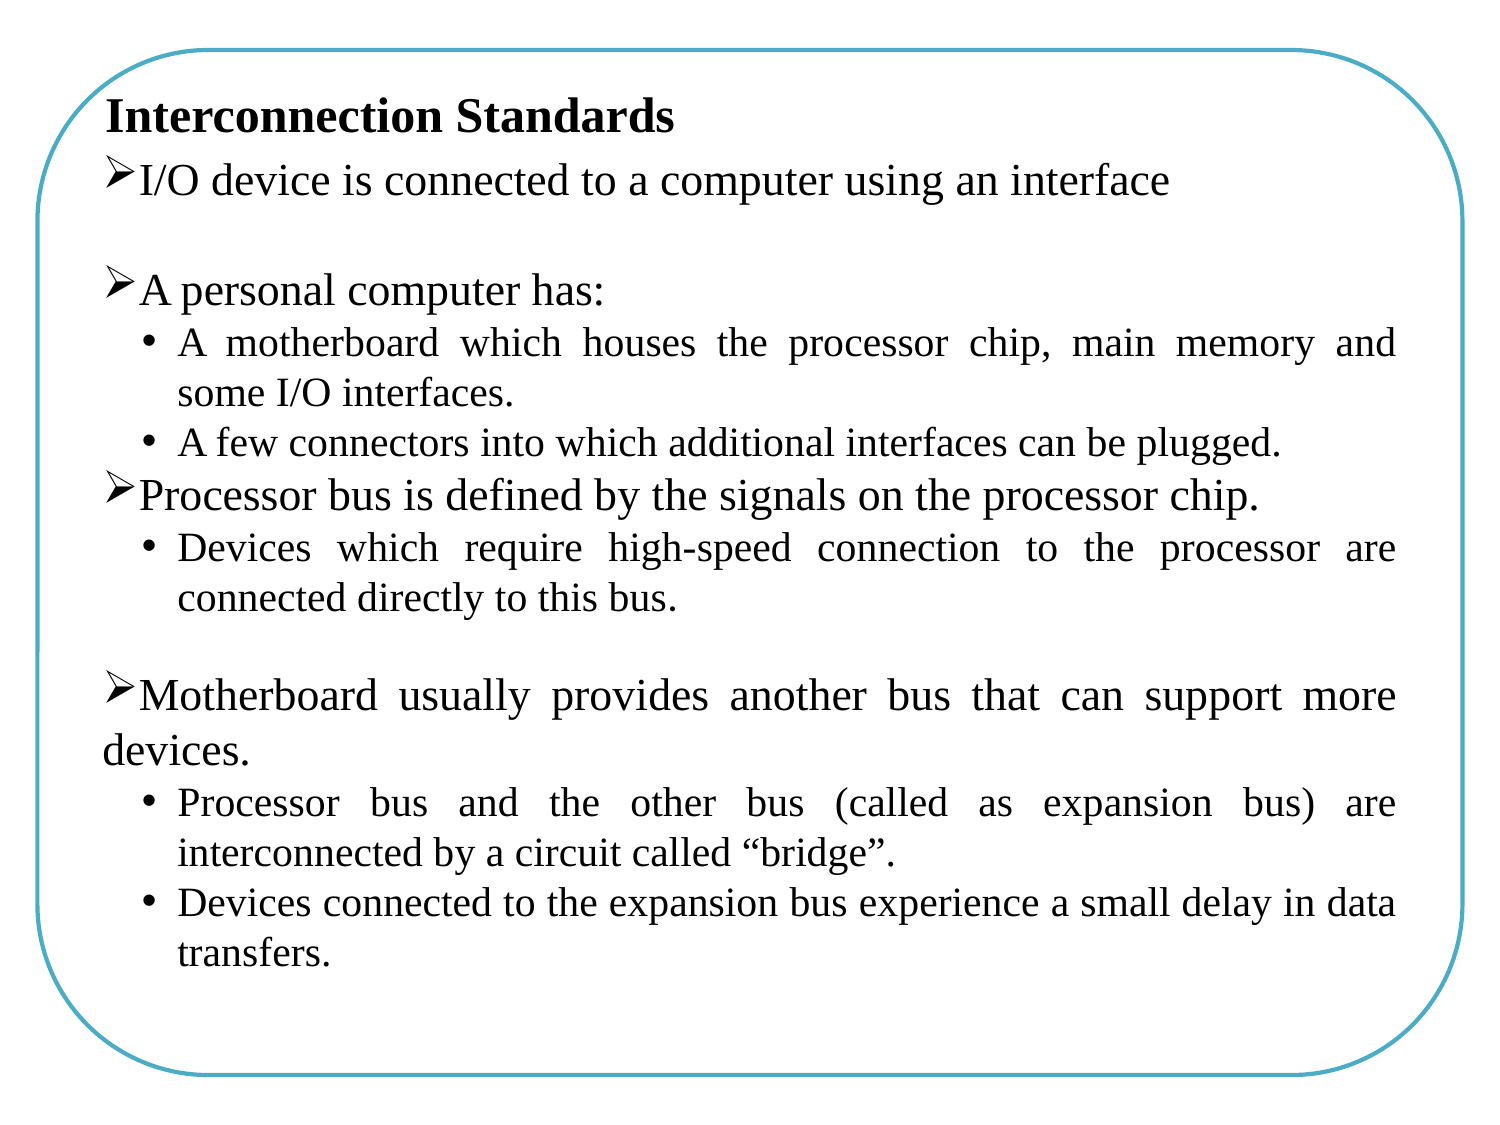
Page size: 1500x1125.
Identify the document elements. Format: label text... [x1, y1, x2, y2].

text_box I/O device is connected to a computer using an interface A personal computer has: A motherboard which houses the processor chip, main memory and some I/O interfaces. A few connectors into which additional interfaces can be plugged. Processor bus is defined by the signals on the processor chip. Devices which require high-speed connection to the processor are connected directly to this bus. Motherboard usually provides another bus that can support more devices. Processor bus and the other bus (called as expansion bus) are interconnected by a circuit called “bridge”. Devices connected to the expansion bus experience a small delay in data transfers. [35, 47, 1465, 1078]
text_box Interconnection Standards [90, 74, 691, 150]
